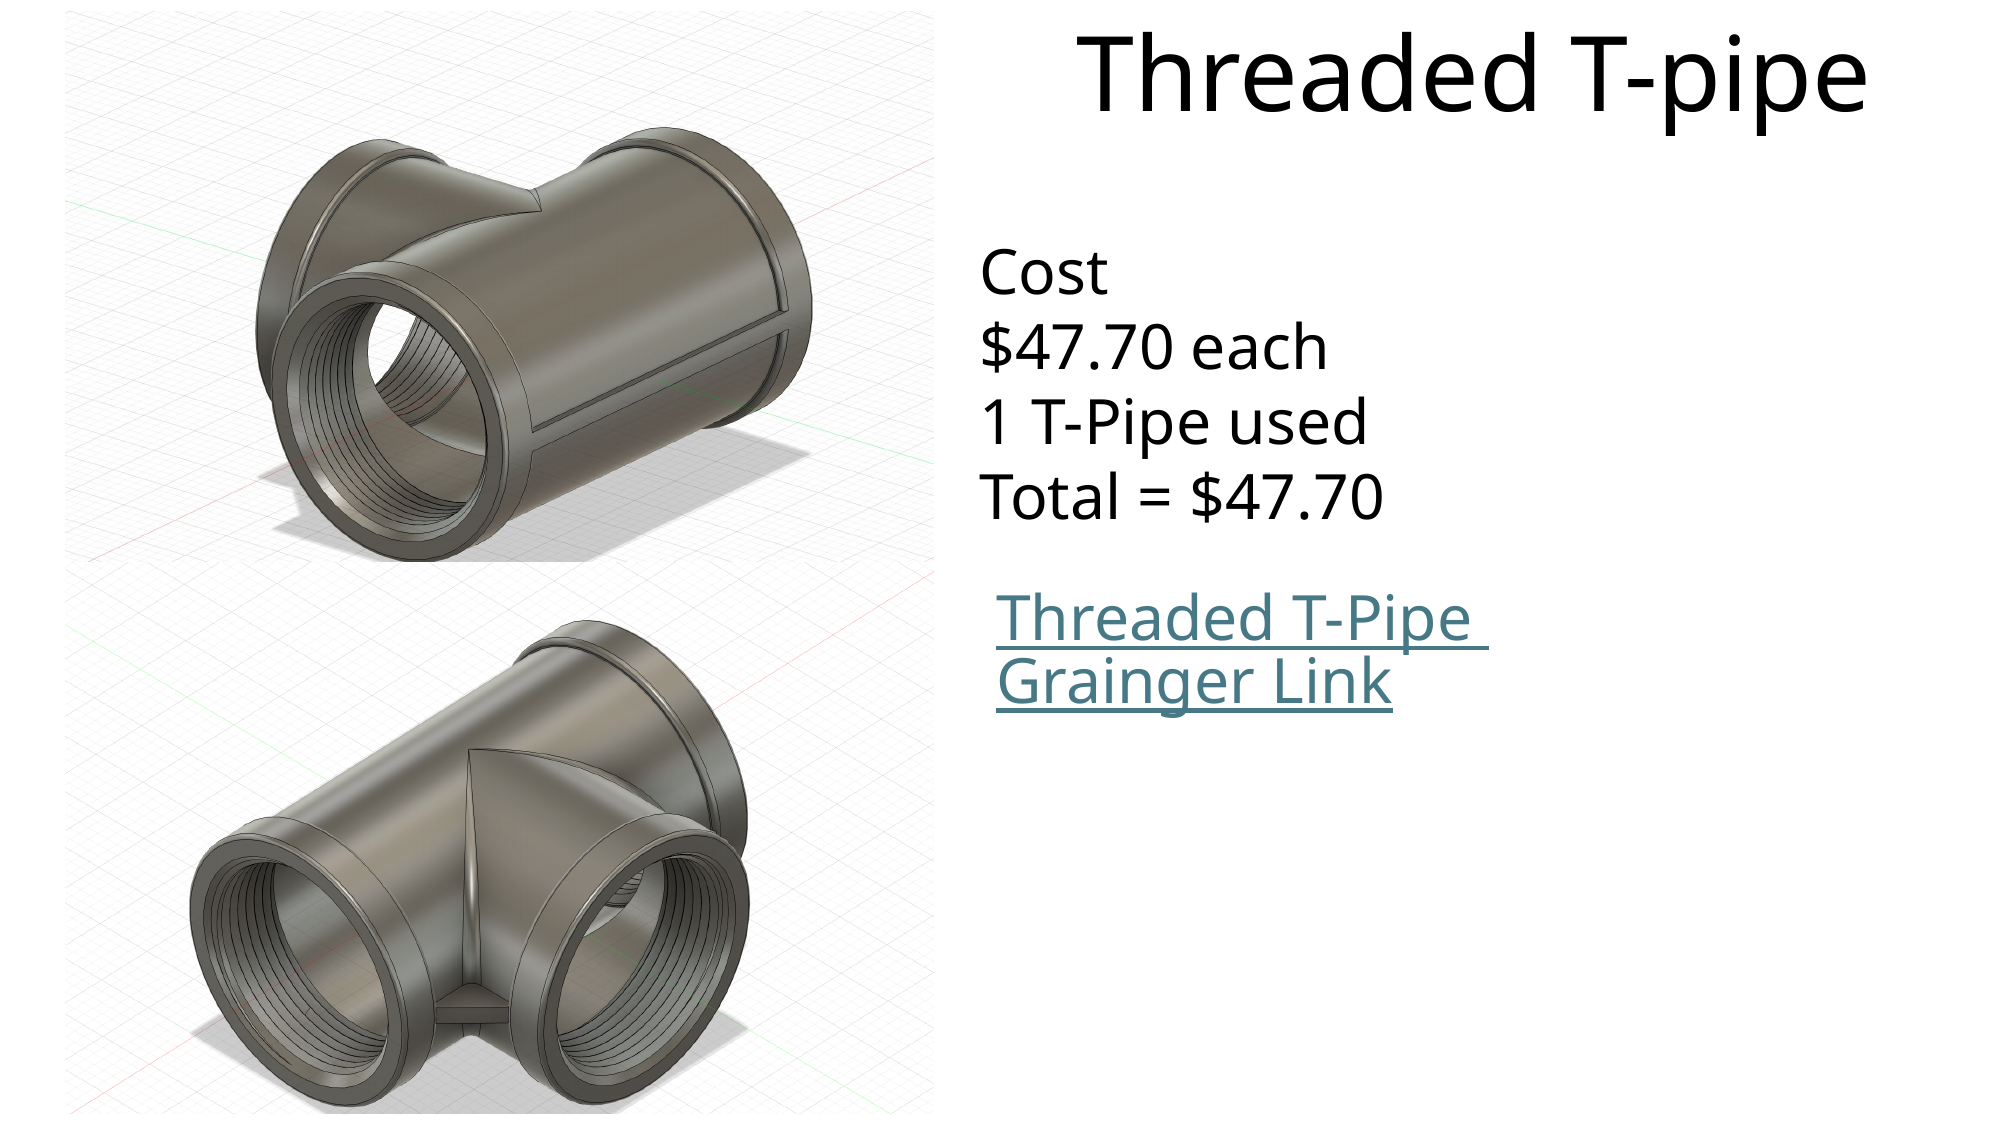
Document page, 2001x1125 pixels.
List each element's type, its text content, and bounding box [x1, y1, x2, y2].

text_box Threaded T-pipe [983, 0, 1965, 140]
text_box Threaded T-Pipe Grainger Link [981, 570, 1506, 671]
picture [64, 10, 935, 1114]
text_box [977, 563, 1577, 702]
text_box Cost $47.70 each 1 T-Pipe used Total = $47.70 [964, 224, 2000, 540]
